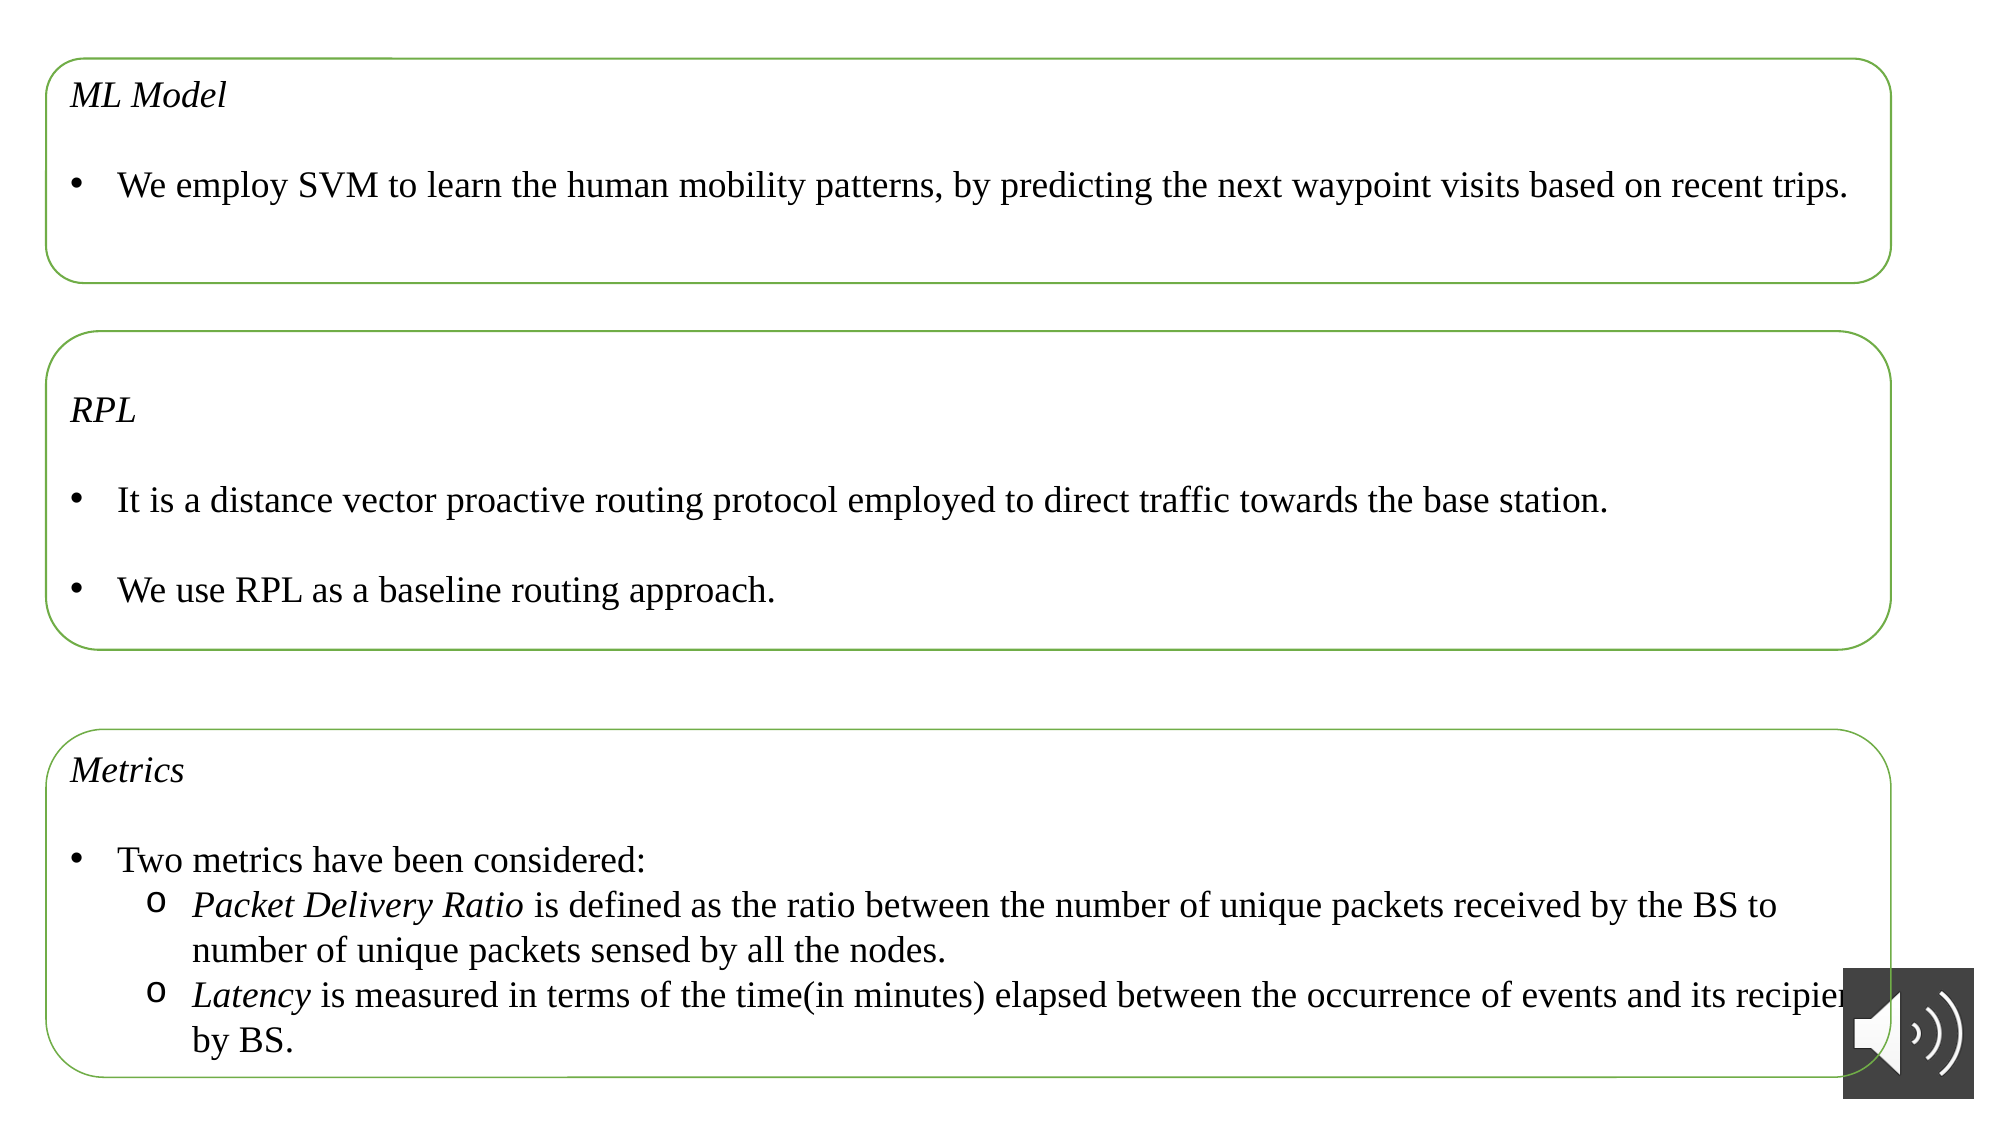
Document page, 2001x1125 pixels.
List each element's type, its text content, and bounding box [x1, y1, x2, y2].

text_box [44, 70, 55, 272]
text_box [44, 352, 55, 629]
text_box [46, 729, 1891, 1078]
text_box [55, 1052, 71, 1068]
picture [1841, 966, 1975, 1100]
text_box [65, 57, 1872, 62]
text_box ML Model We employ SVM to learn the human mobility patterns, by predicting the next waypoint visits based on recent trips. RPL It is a distance vector proactive routing protocol employed to direct traffic towards the base station. We use RPL as a baseline routing approach. Metrics Two metrics have been considered: Packet Delivery Ratio is defined as the ratio between the number of unique packets received by the BS to number of unique packets sensed by all the nodes. Latency is measured in terms of the time(in minutes) elapsed between the occurrence of events and its recipient by BS. [55, 62, 1904, 966]
